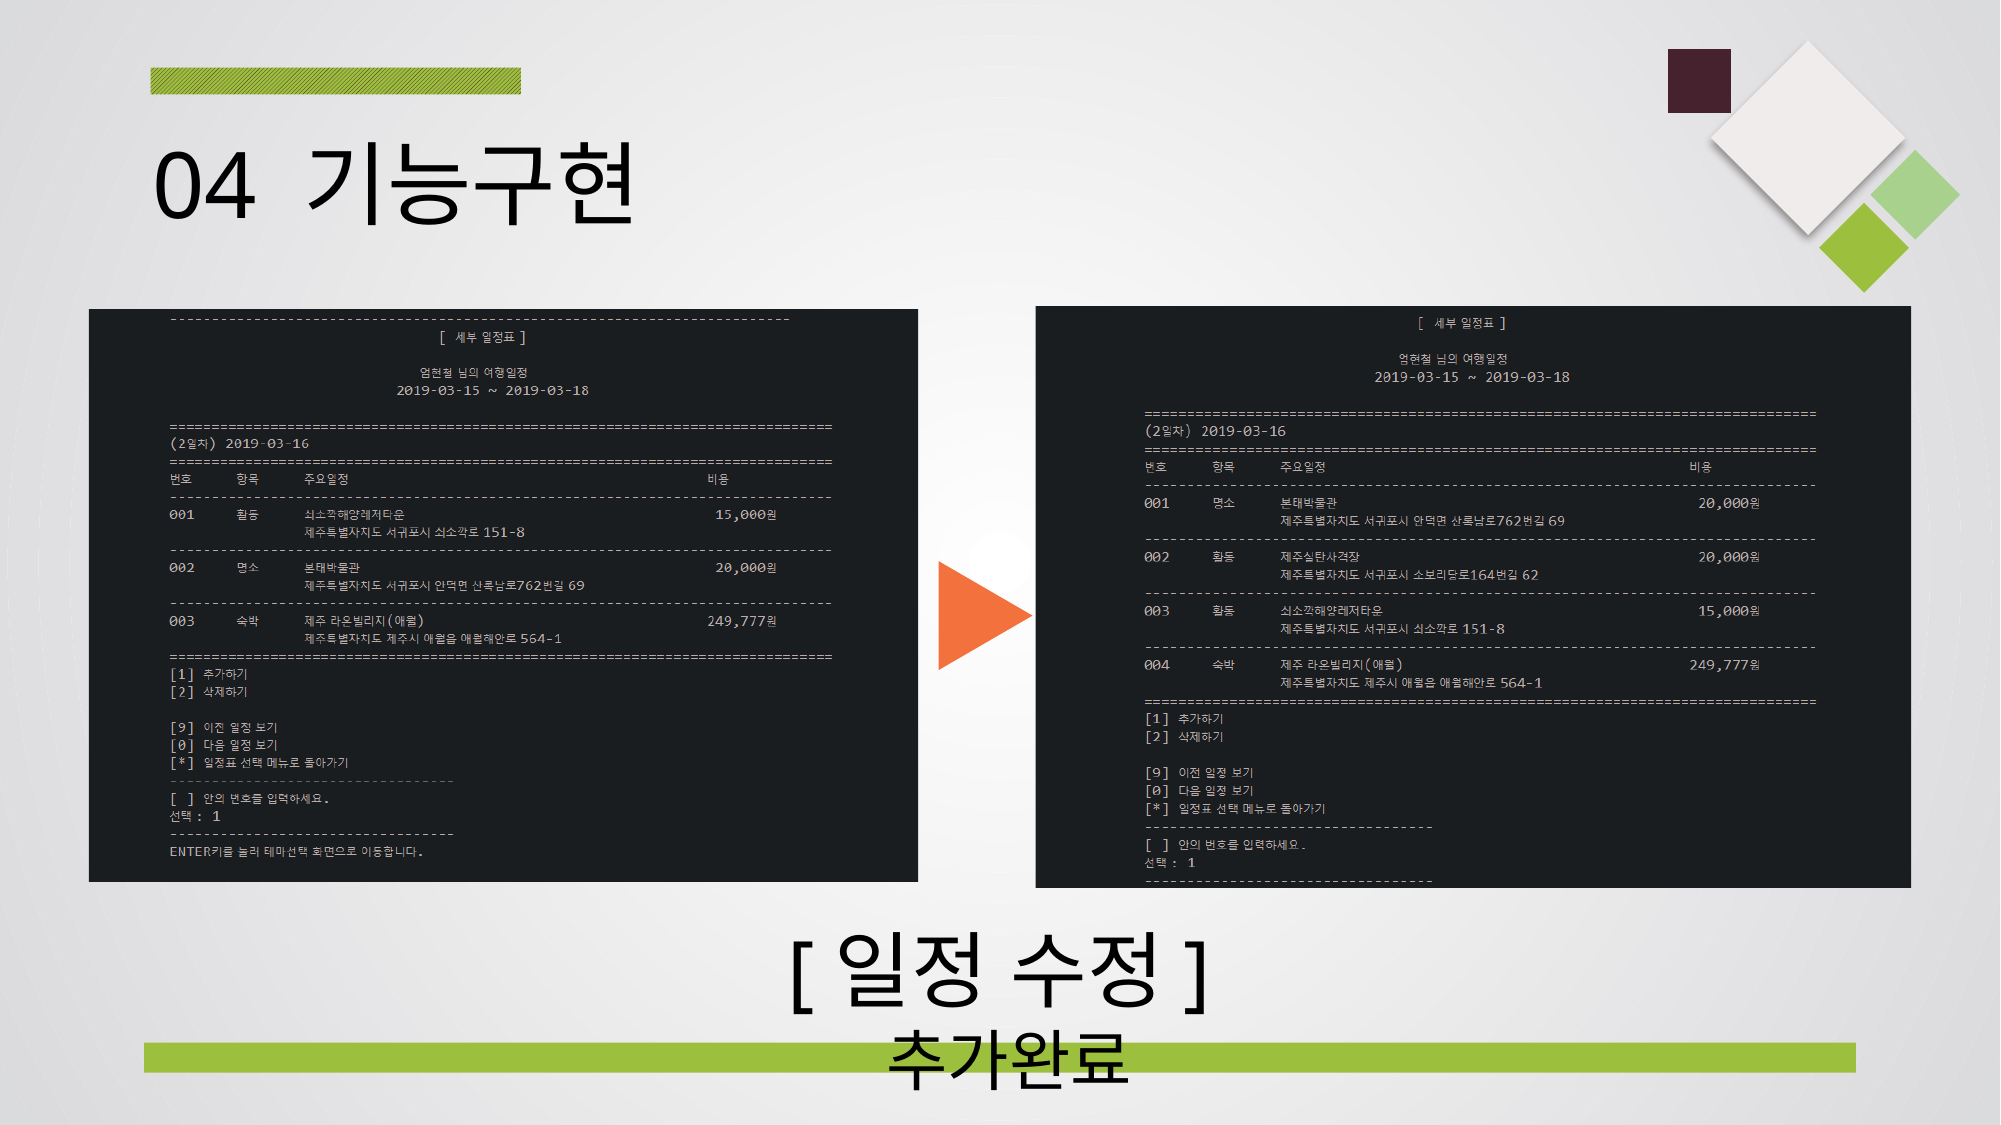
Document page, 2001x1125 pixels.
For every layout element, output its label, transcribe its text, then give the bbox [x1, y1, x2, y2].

text_box [일정 수정]추가완료 [690, 910, 1329, 1106]
title 04 기능구현 [137, 101, 1707, 278]
text_box [937, 559, 1035, 672]
picture [88, 309, 919, 882]
picture [1035, 306, 1912, 888]
